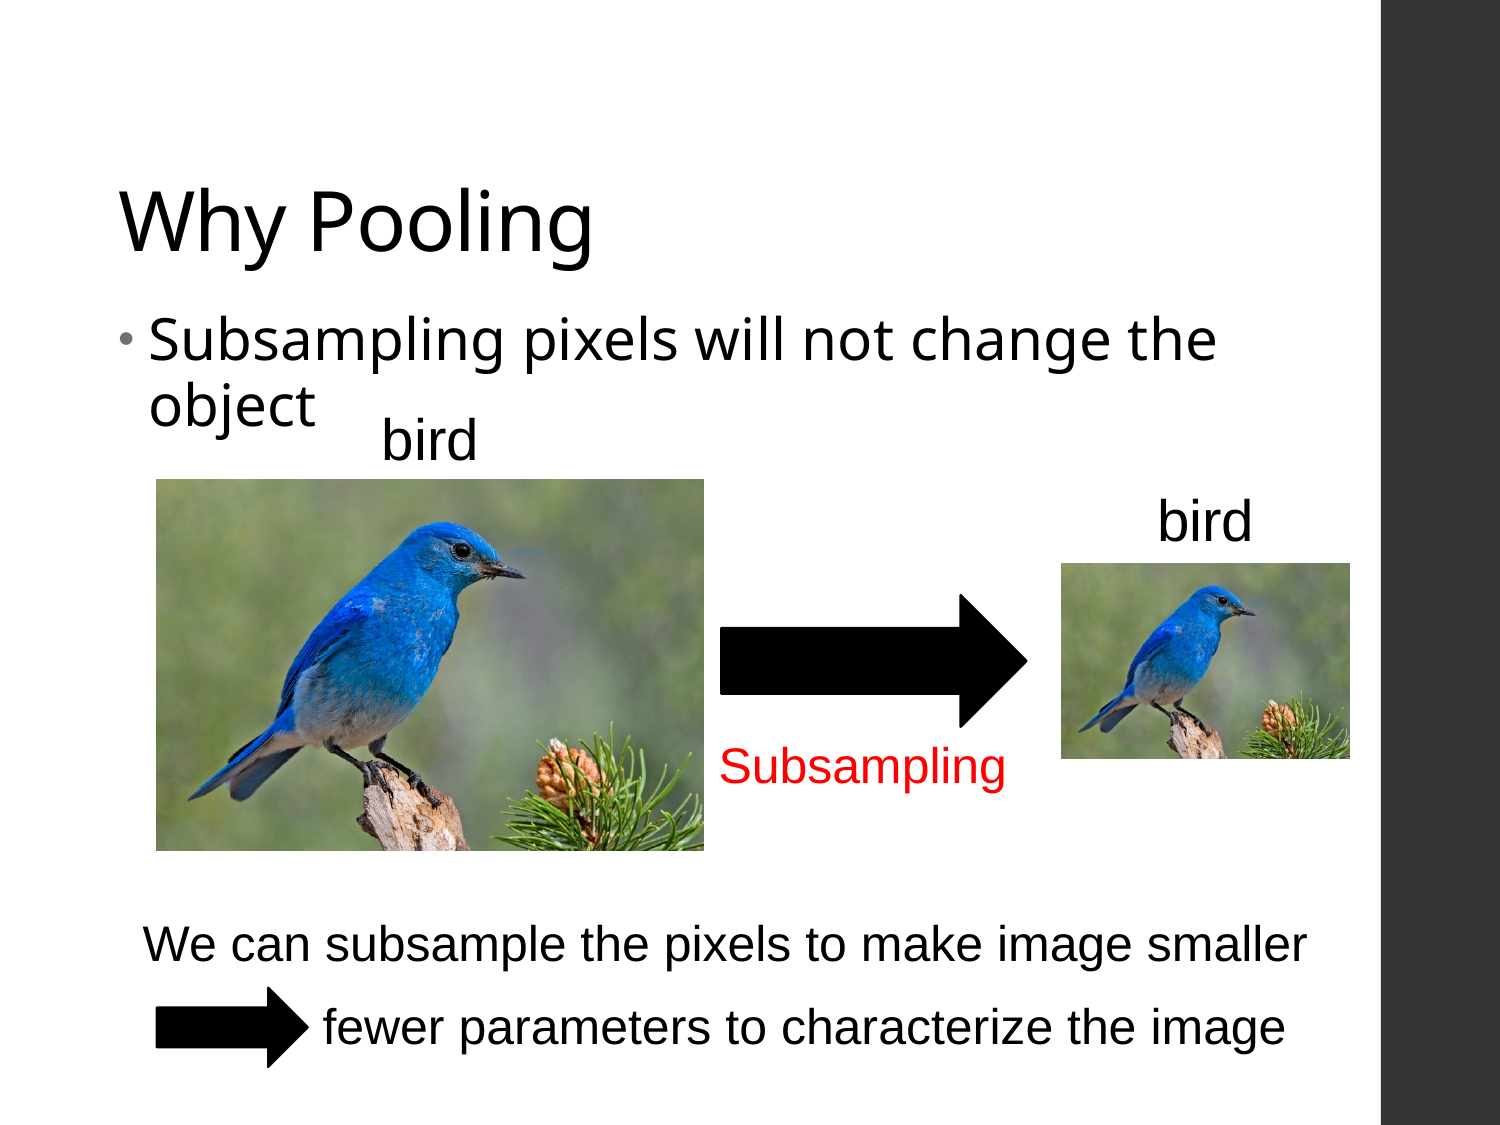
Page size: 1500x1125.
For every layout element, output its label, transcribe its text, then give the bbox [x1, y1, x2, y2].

title Why Pooling [103, 59, 1397, 278]
picture [156, 479, 705, 851]
list Subsampling pixels will not change the object [103, 299, 1397, 1014]
text_box We can subsample the pixels to make image smaller [127, 904, 1325, 979]
picture [1061, 563, 1351, 759]
text_box bird [1083, 475, 1329, 558]
text_box [720, 593, 1028, 725]
text_box [155, 986, 309, 1069]
text_box Subsampling [713, 725, 1045, 801]
text_box bird [307, 395, 553, 475]
text_box fewer parameters to characterize the image [307, 987, 1500, 1063]
